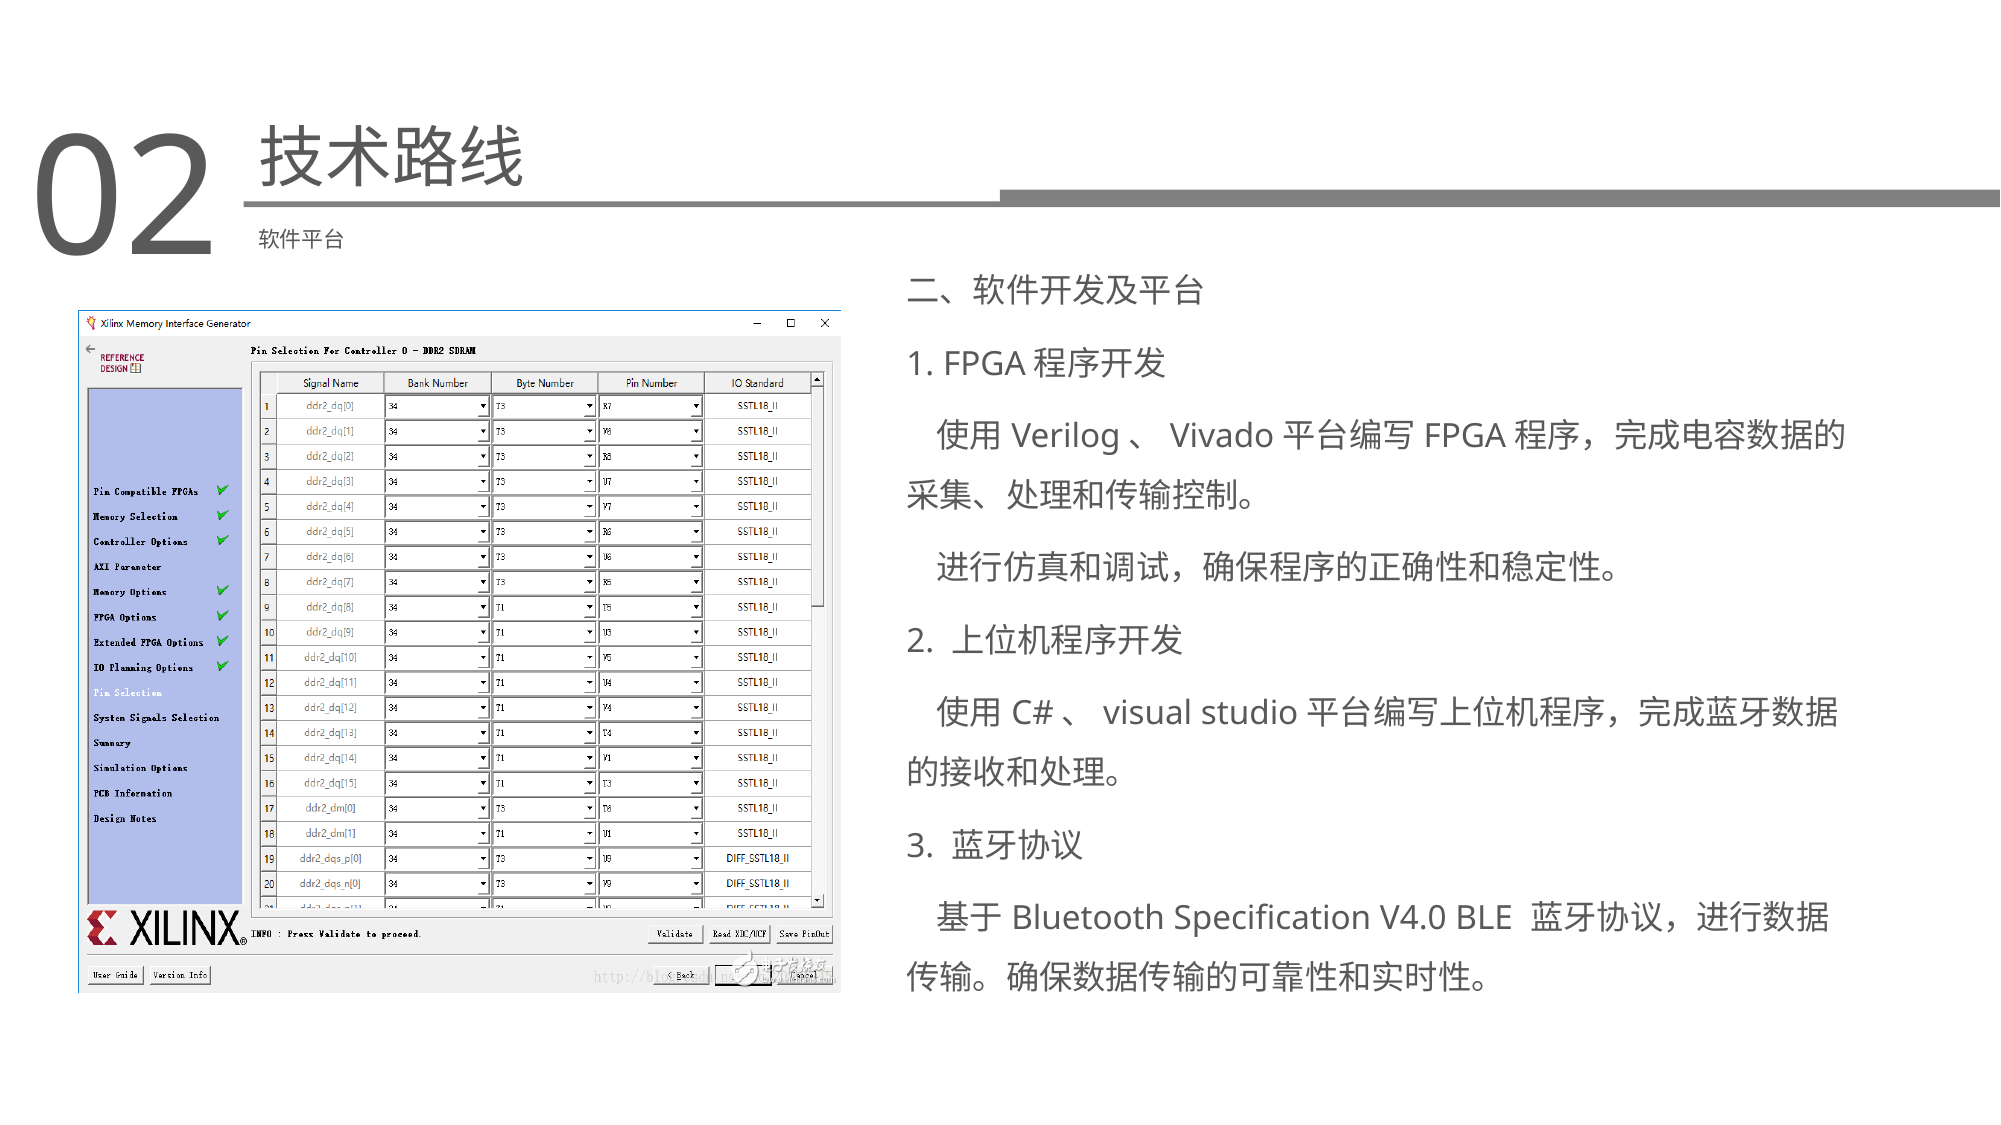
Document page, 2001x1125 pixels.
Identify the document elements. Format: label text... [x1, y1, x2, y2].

text_box 技术路线 [243, 107, 676, 189]
text_box 二、软件开发及平台 1. FPGA程序开发 使用Verilog、Vivado平台编写FPGA程序，完成电容数据的采集、处理和传输控制。 进行仿真和调试，确保程序的正确性和稳定性。 2. 上位机程序开发 使用C#、visual studio平台编写上位机程序，完成蓝牙数据的接收和处理。 3. 蓝牙协议 基于Bluetooth Specification V4.0 BLE 蓝牙协议，进行数据传输。确保数据传输的可靠性和实时性。 [891, 242, 1874, 1089]
picture [78, 310, 841, 993]
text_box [243, 189, 2000, 208]
text_box 02 [6, 81, 244, 296]
text_box 软件平台 [243, 208, 1000, 259]
